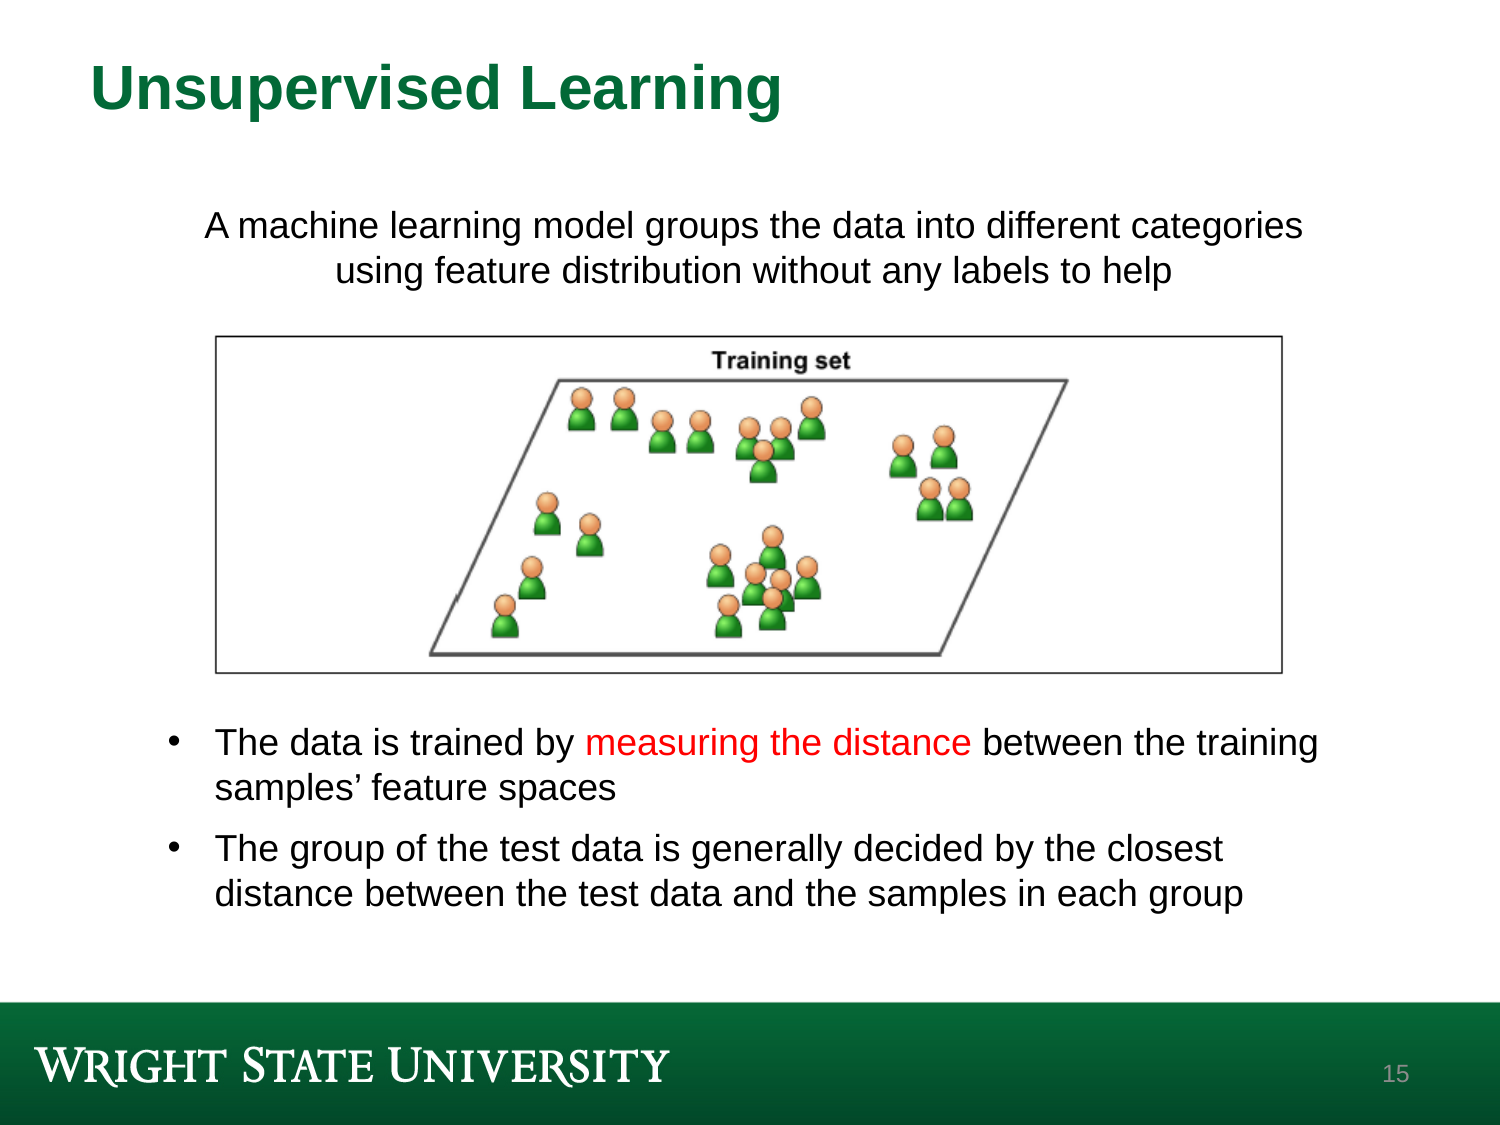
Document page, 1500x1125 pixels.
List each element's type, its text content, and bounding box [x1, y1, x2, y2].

slide_number 15 [1074, 1042, 1425, 1103]
text_box The data is trained by measuring the distance between the training samples’ feature spaces [153, 710, 1360, 816]
text_box The group of the test data is generally decided by the closest distance between the test data and the samples in each group [153, 816, 1360, 922]
text_box A machine learning model groups the data into different categories using feature distribution without any labels to help [184, 193, 1324, 299]
title Unsupervised Learning [75, 38, 1425, 132]
picture [0, 0, 1500, 1125]
